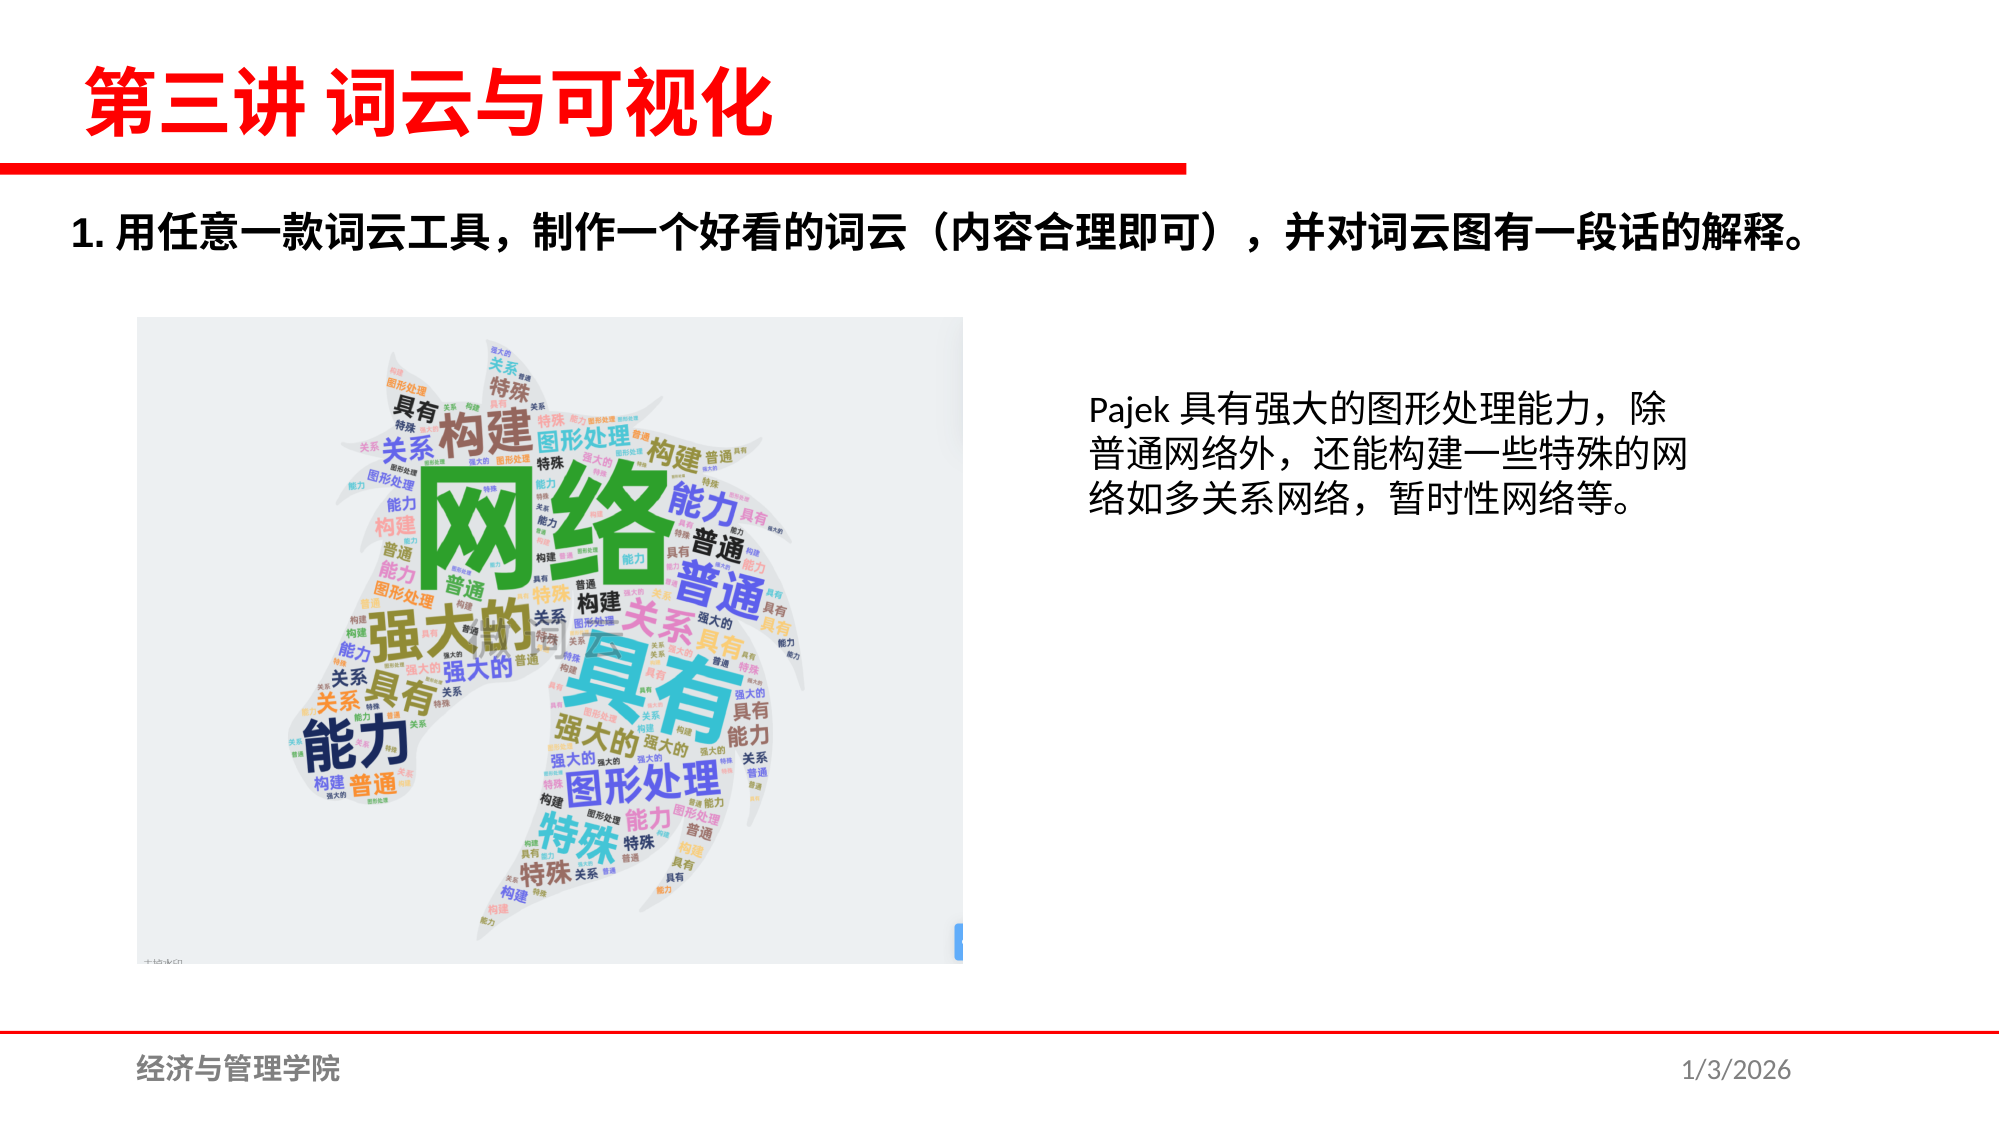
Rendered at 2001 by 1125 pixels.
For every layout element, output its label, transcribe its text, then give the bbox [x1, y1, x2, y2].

text_box 1.用任意一款词云工具，制作一个好看的词云（内容合理即可），并对词云图有一段话的解释。 [56, 198, 1870, 333]
picture [137, 317, 964, 964]
text_box Pajek具有强大的图形处理能力，除普通网络外，还能构建一些特殊的网络如多关系网络，暂时性网络等。 [1074, 377, 1718, 528]
text_box 第三讲 词云与可视化 [82, 43, 963, 154]
